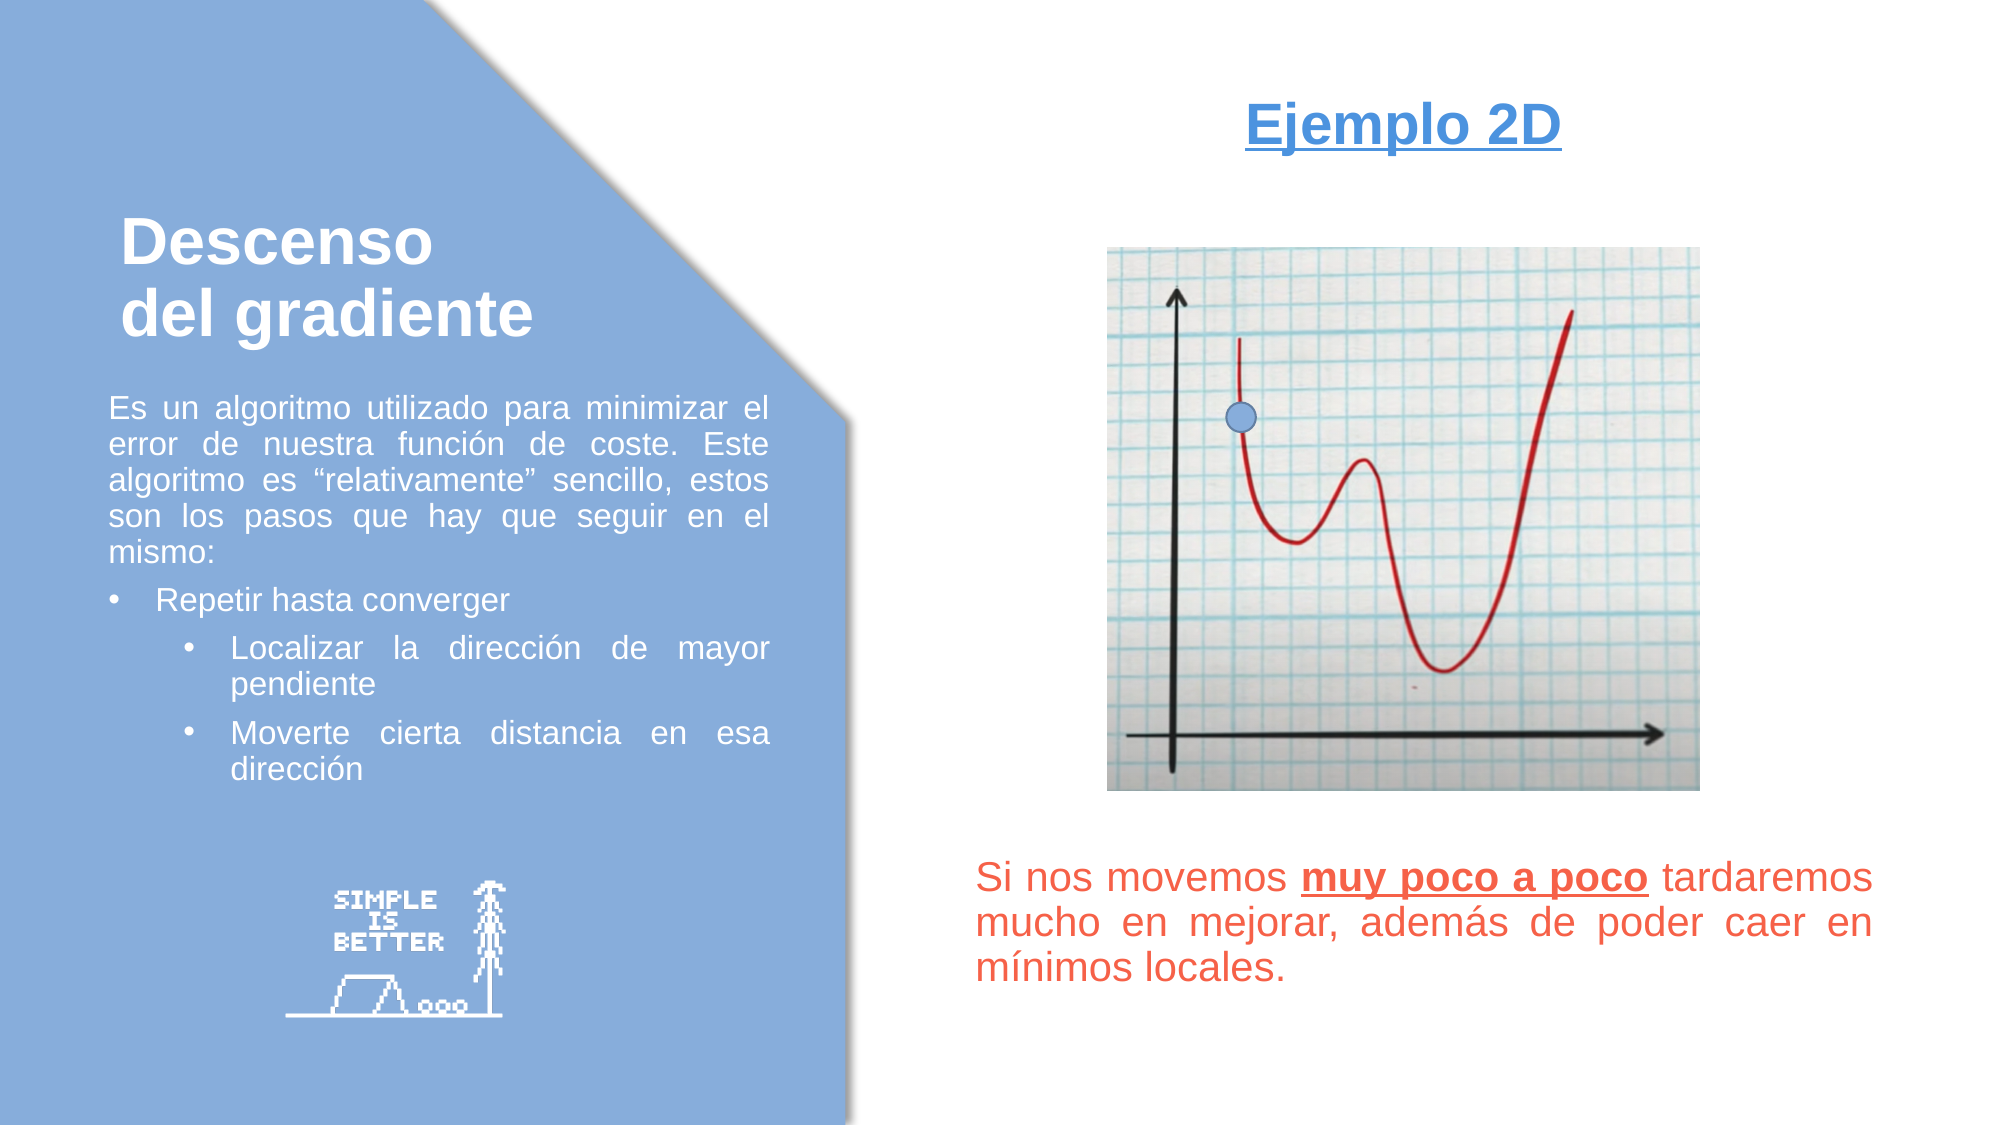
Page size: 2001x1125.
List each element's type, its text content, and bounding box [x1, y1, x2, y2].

text_box [0, 0, 847, 1125]
text_box Es un algoritmo utilizado para minimizar el error de nuestra función de coste. Este algoritmo es “relativamente” sencillo, estos son los pasos que hay que seguir en el mismo: Repetir hasta converger Localizar la dirección de mayor pendiente Moverte cierta distancia en esa dirección [93, 383, 786, 831]
picture [1107, 247, 1700, 791]
picture [281, 875, 506, 1021]
text_box Descenso del gradiente [105, 161, 563, 359]
text_box Si nos movemos muy poco a poco tardaremos mucho en mejorar, además de poder caer en mínimos locales. [960, 848, 1889, 1071]
text_box Ejemplo 2D [898, 79, 1910, 164]
